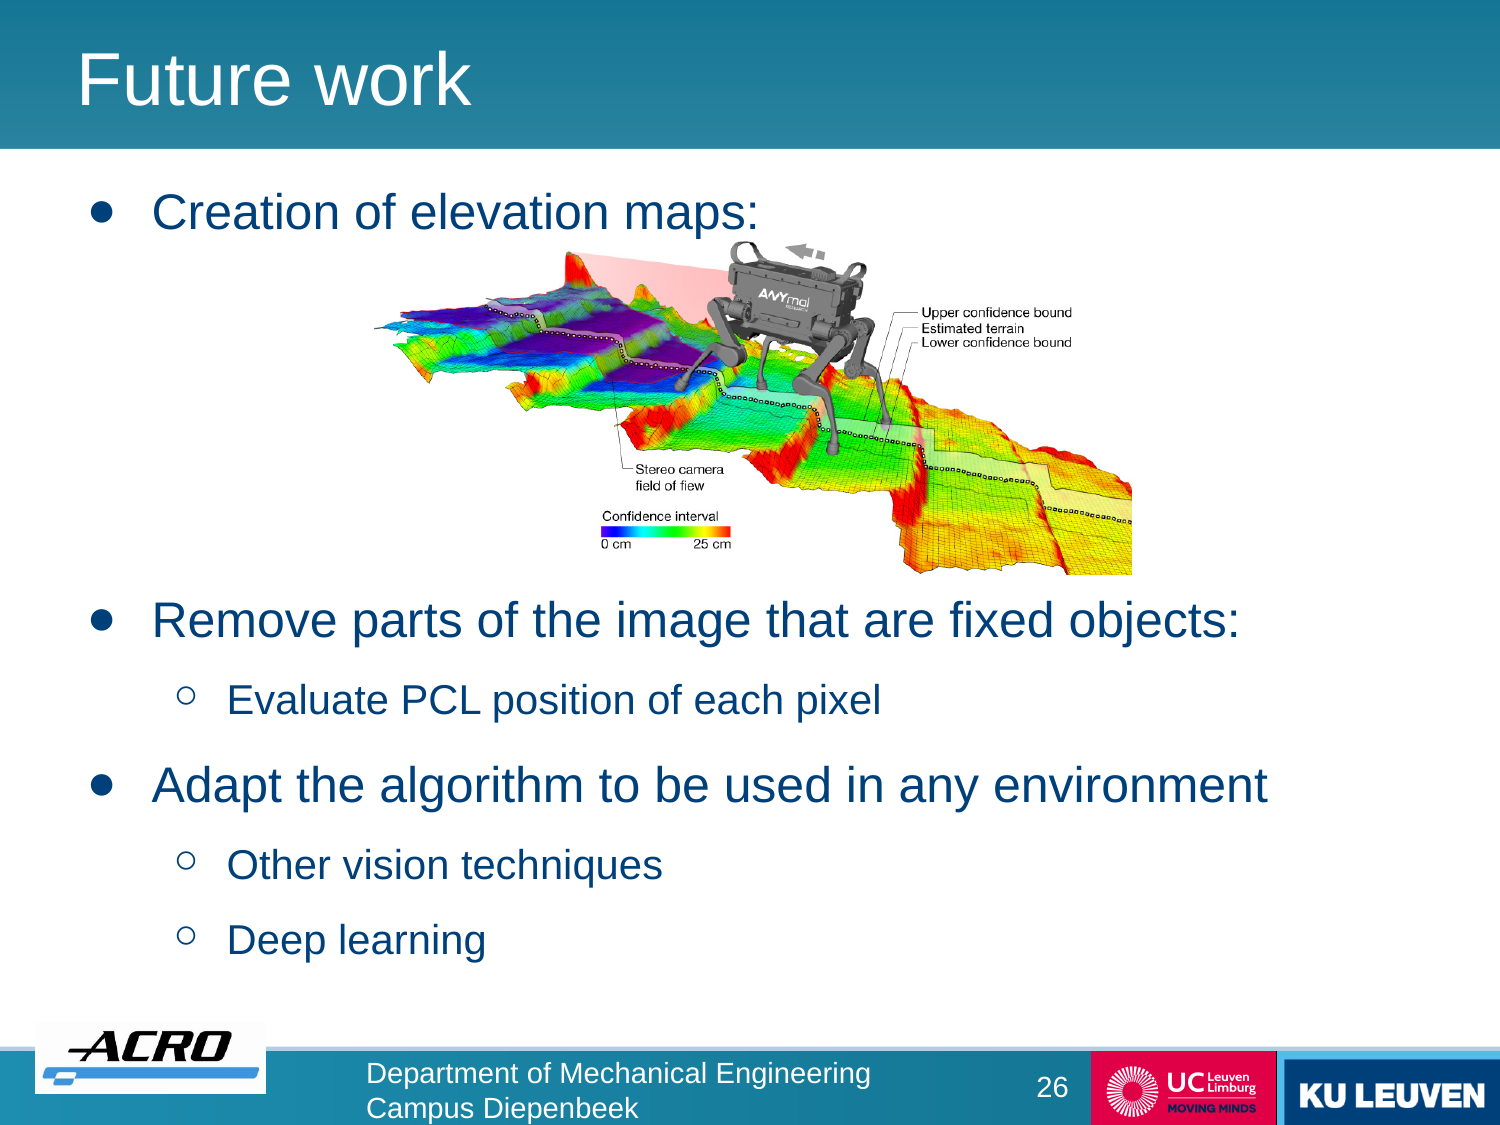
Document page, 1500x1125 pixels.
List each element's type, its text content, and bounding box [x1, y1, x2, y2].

slide_number ‹#› [962, 1068, 1069, 1116]
picture [367, 239, 1133, 575]
picture [1091, 1051, 1500, 1125]
title Future work [76, 1, 1447, 149]
picture [35, 1022, 266, 1094]
list Creation of elevation maps: Remove parts of the image that are fixed objects: Evaluate PCL position of each pixel Adapt the algorithm to be used in any environment Other vision techniques Deep learning [76, 149, 1447, 1047]
